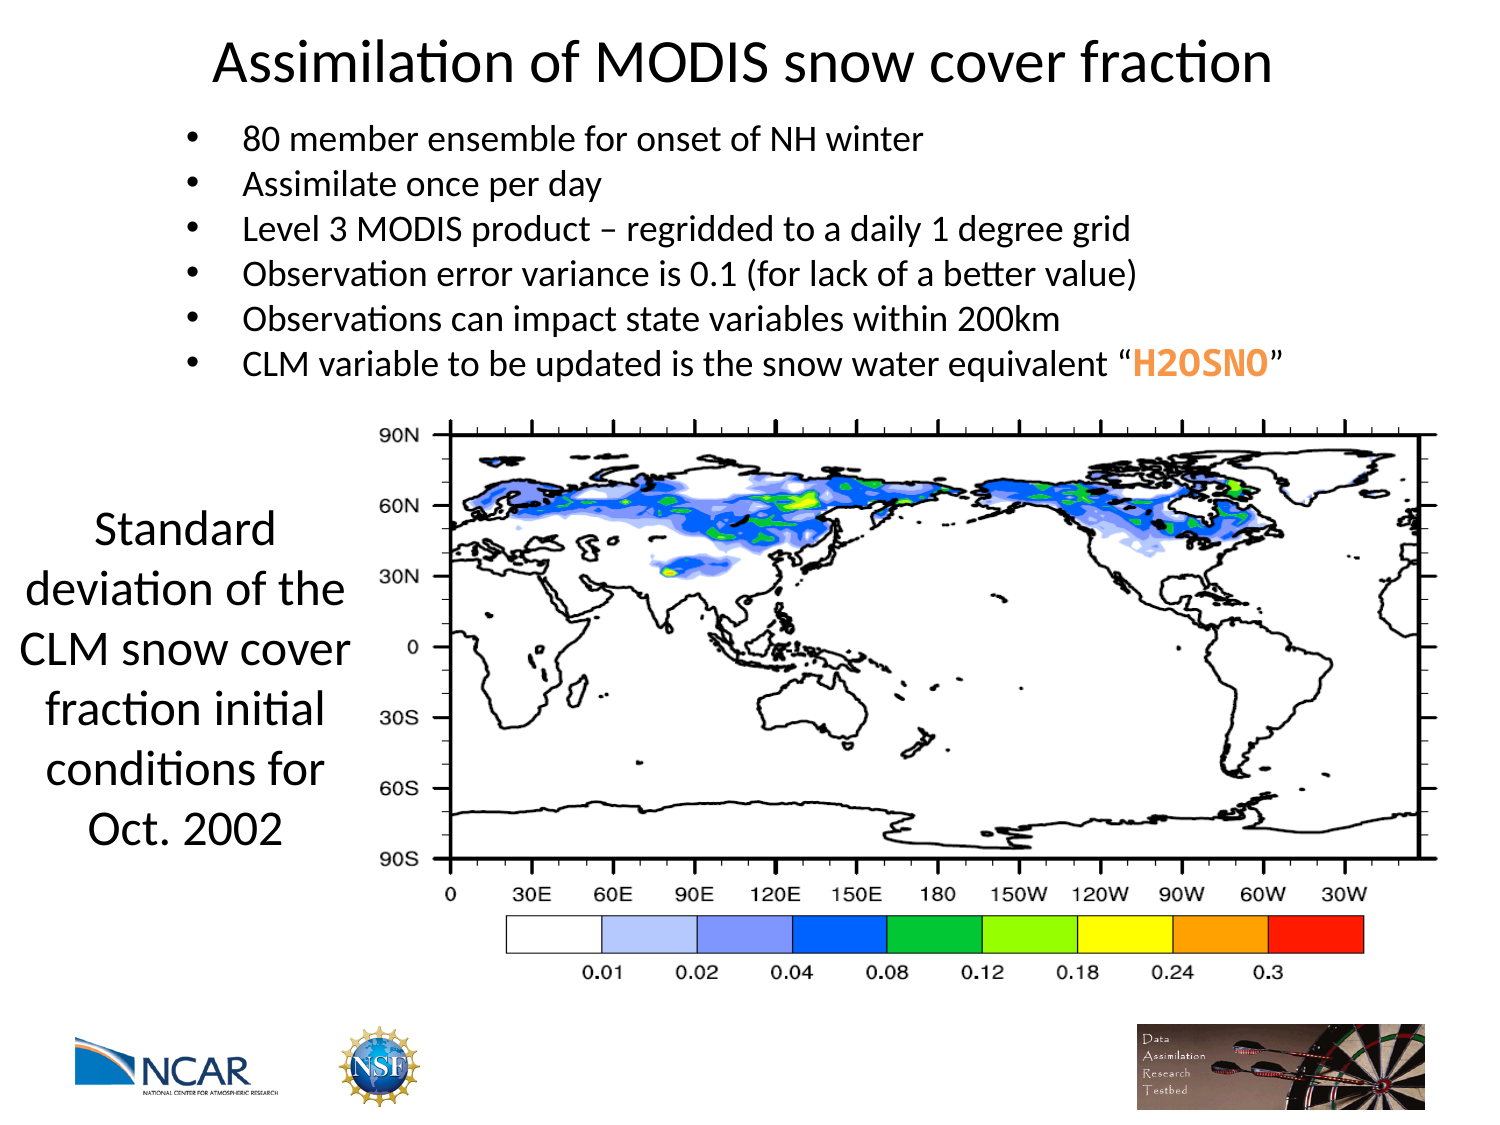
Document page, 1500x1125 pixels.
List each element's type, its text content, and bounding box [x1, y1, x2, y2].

text_box 80 member ensemble for onset of NH winter Assimilate once per day Level 3 MODIS product – regridded to a daily 1 degree grid Observation error variance is 0.1 (for lack of a better value) Observations can impact state variables within 200km CLM variable to be updated is the snow water equivalent “H2OSNO” [171, 106, 1329, 391]
picture [75, 1037, 278, 1095]
text_box Standard deviation of the CLM snow cover fraction initial conditions for Oct. 2002 [0, 488, 365, 863]
title Assimilation of MODIS snow cover fraction [0, 12, 1488, 103]
picture [337, 1024, 421, 1108]
picture [370, 416, 1440, 985]
picture [1137, 1024, 1425, 1110]
